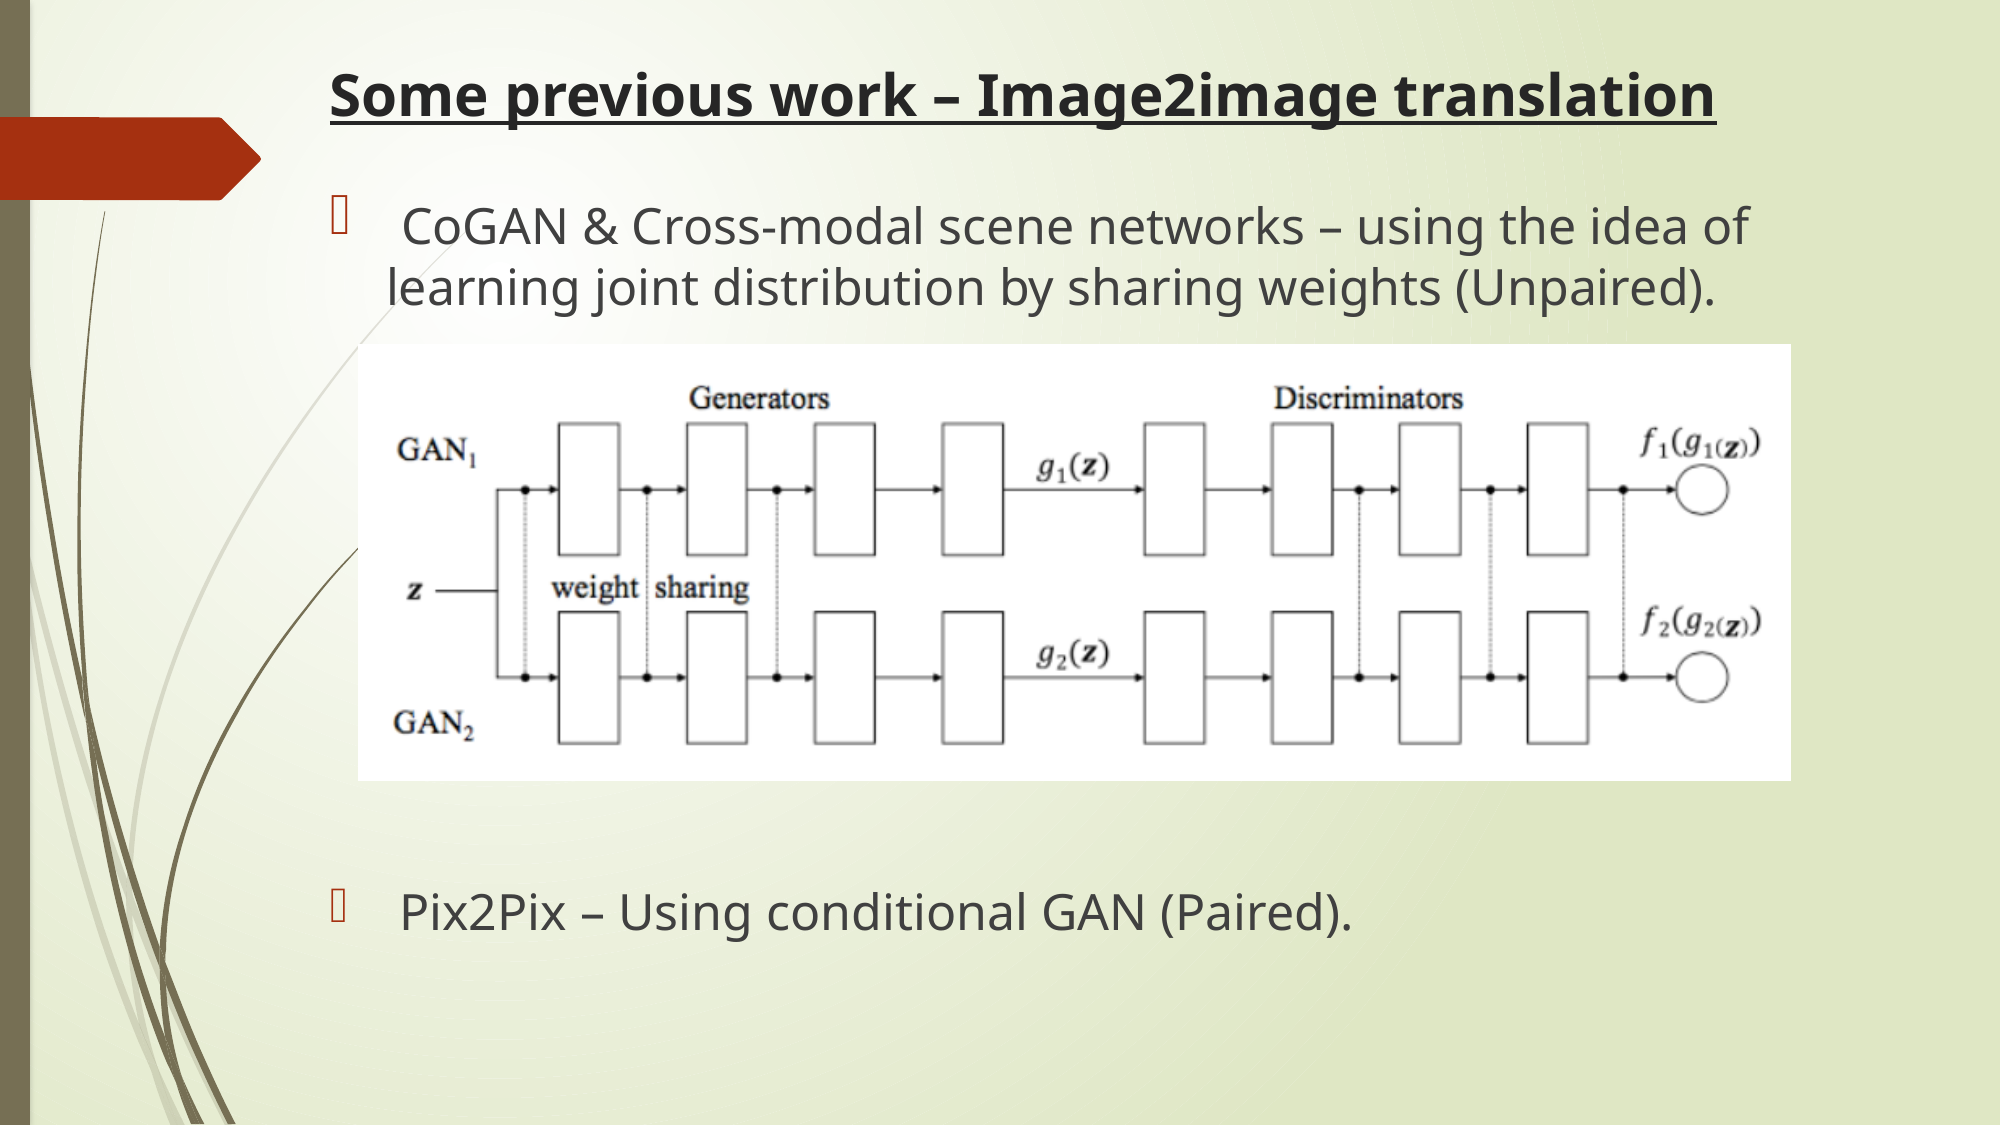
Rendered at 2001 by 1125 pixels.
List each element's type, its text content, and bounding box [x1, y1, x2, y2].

title Some previous work – Image2image translation [314, 50, 1835, 178]
picture [358, 343, 1791, 782]
list CoGAN & Cross-modal scene networks – using the idea of learning joint distribution by sharing weights (Unpaired). Pix2Pix – Using conditional GAN (Paired). [314, 178, 1906, 1051]
